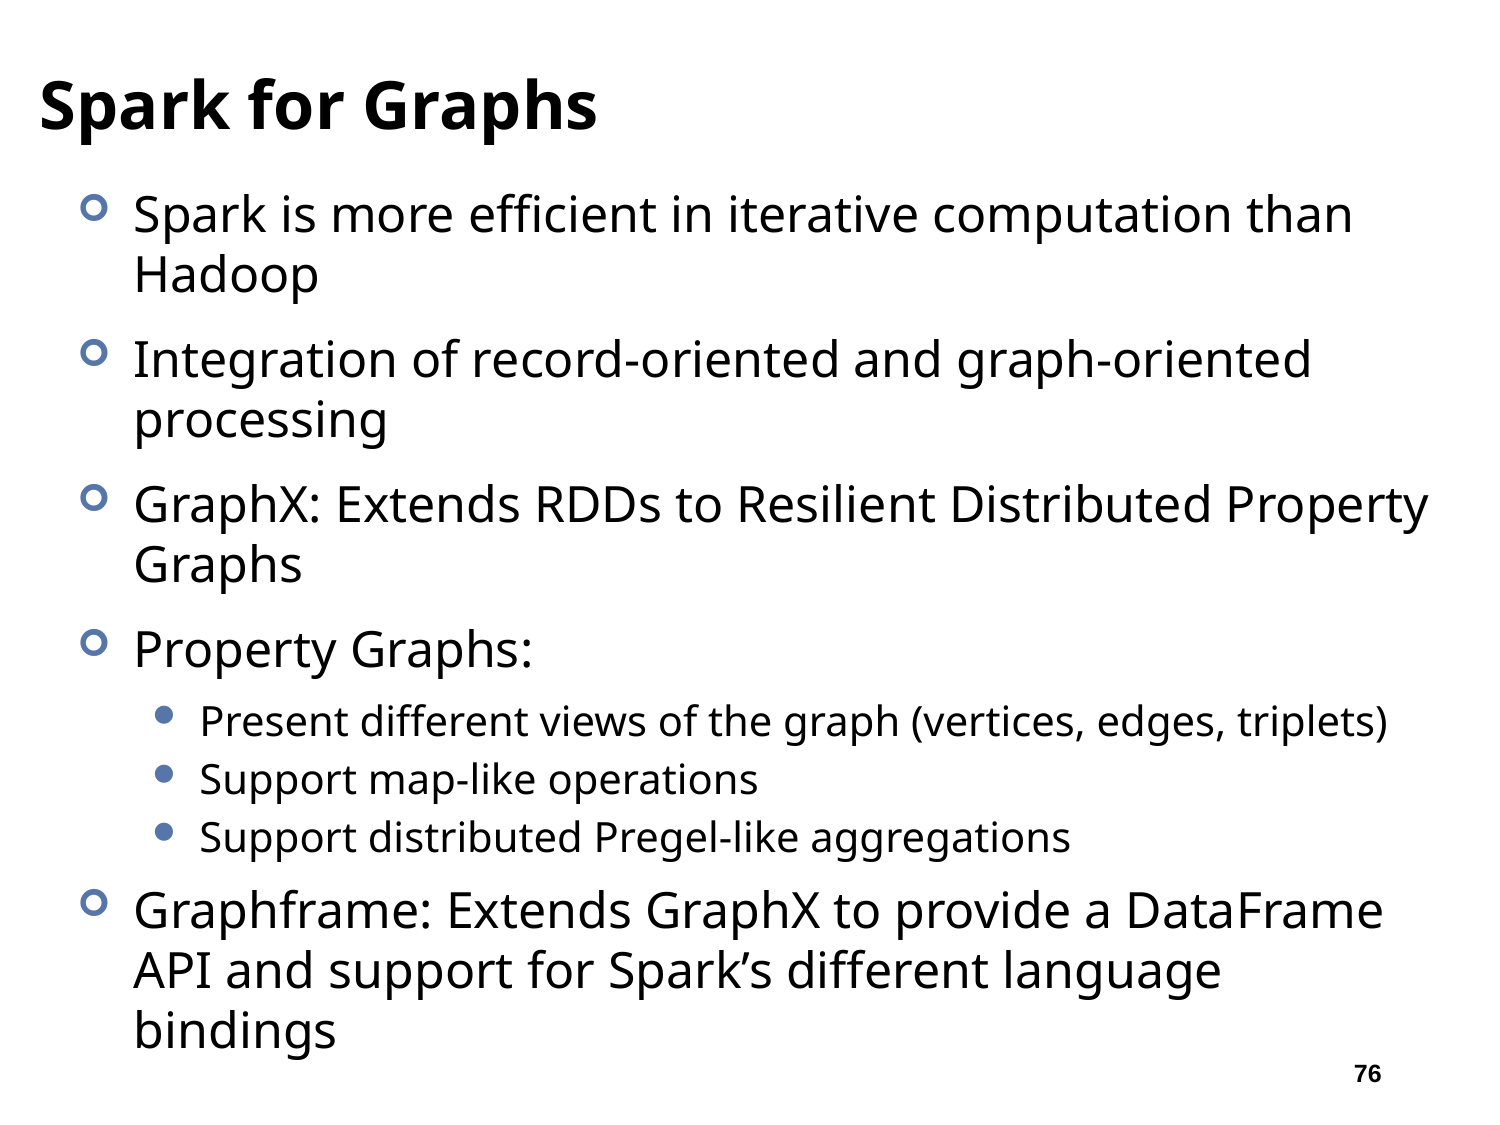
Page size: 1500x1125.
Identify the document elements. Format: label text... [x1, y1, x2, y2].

slide_number 76 [1059, 1042, 1397, 1103]
list Spark is more efficient in iterative computation than Hadoop Integration of record-oriented and graph-oriented processing GraphX: Extends RDDs to Resilient Distributed Property Graphs Property Graphs: Present different views of the graph (vertices, edges, triplets) Support map-like operations Support distributed Pregel-like aggregations Graphframe: Extends GraphX to provide a DataFrame API and support for Spark’s different language bindings [62, 174, 1451, 1076]
title Spark for Graphs [24, 18, 1451, 188]
